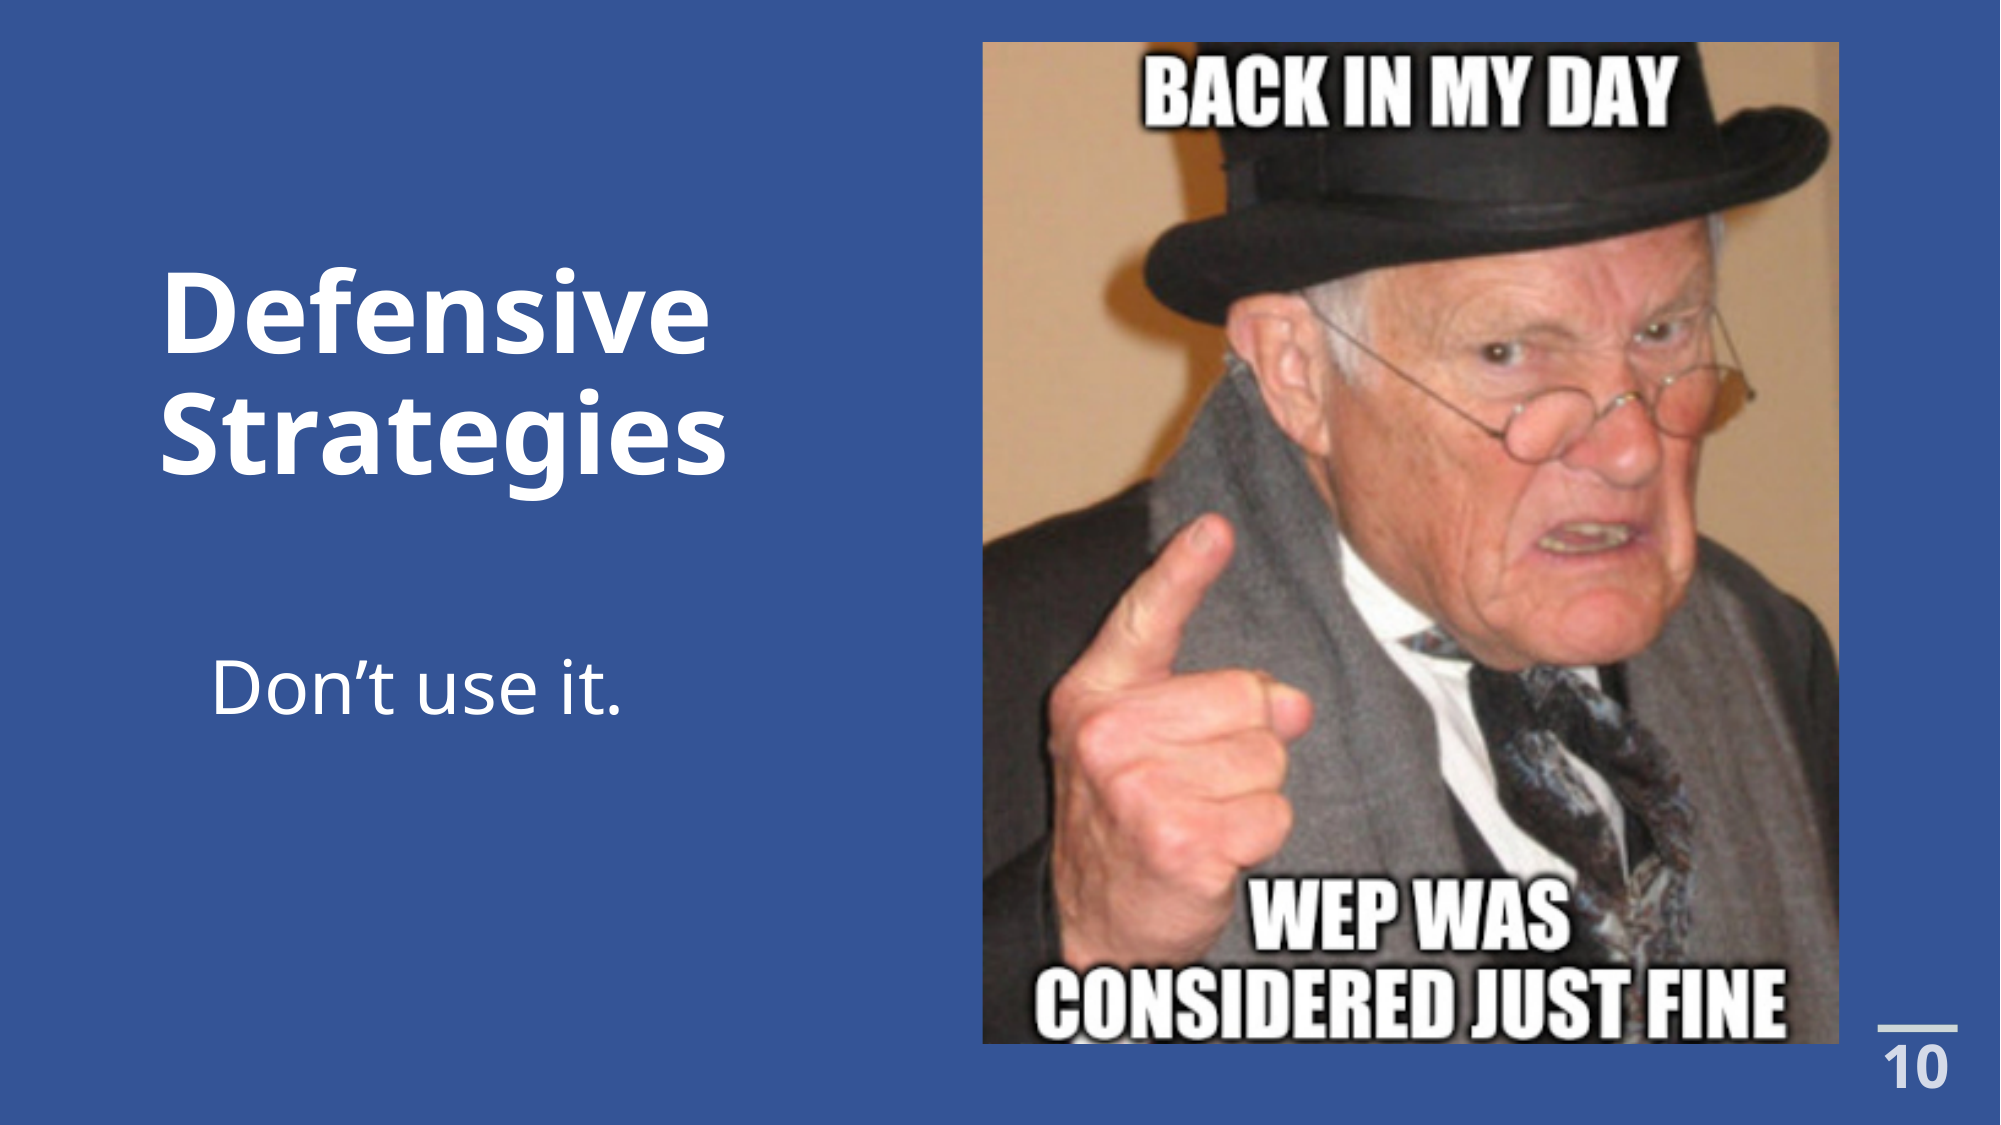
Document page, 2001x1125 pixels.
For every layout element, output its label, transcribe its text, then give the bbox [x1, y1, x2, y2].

title Defensive Strategies [143, 248, 869, 507]
picture [982, 42, 1840, 1044]
list Don’t use it. [194, 642, 726, 757]
slide_number 10 [1849, 1013, 1982, 1125]
